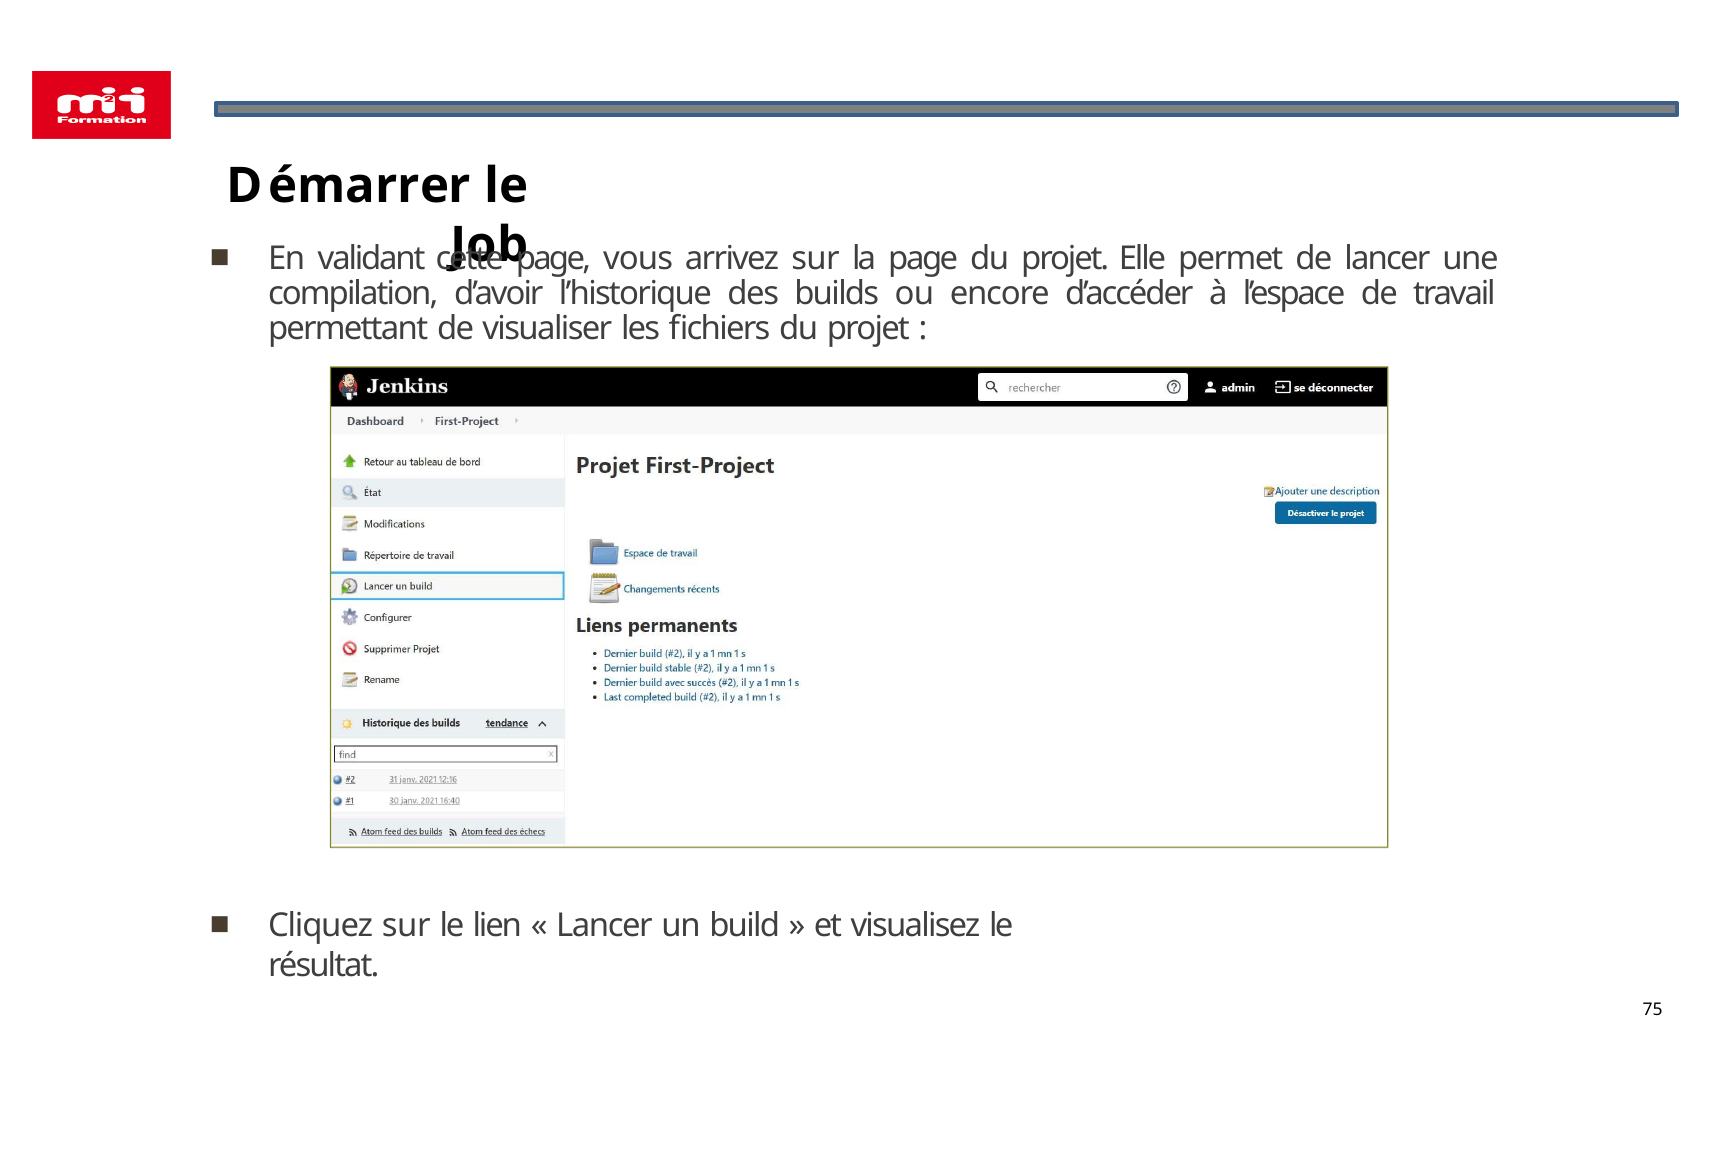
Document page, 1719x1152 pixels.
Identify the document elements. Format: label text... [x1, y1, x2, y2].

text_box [329, 366, 1389, 849]
text_box En validant cette page, vous arrivez sur la page du projet. Elle permet de lancer une compilation, d’avoir l’historique des builds ou encore d’accéder à l’espace de travail permettant de visualiser les fichiers du projet : [207, 234, 1510, 348]
title Démarrer le Job [178, 150, 529, 346]
text_box 75 [1637, 996, 1667, 1022]
text_box Cliquez sur le lien « Lancer un build » et visualisez le résultat. [207, 901, 1095, 983]
picture [32, 71, 171, 139]
